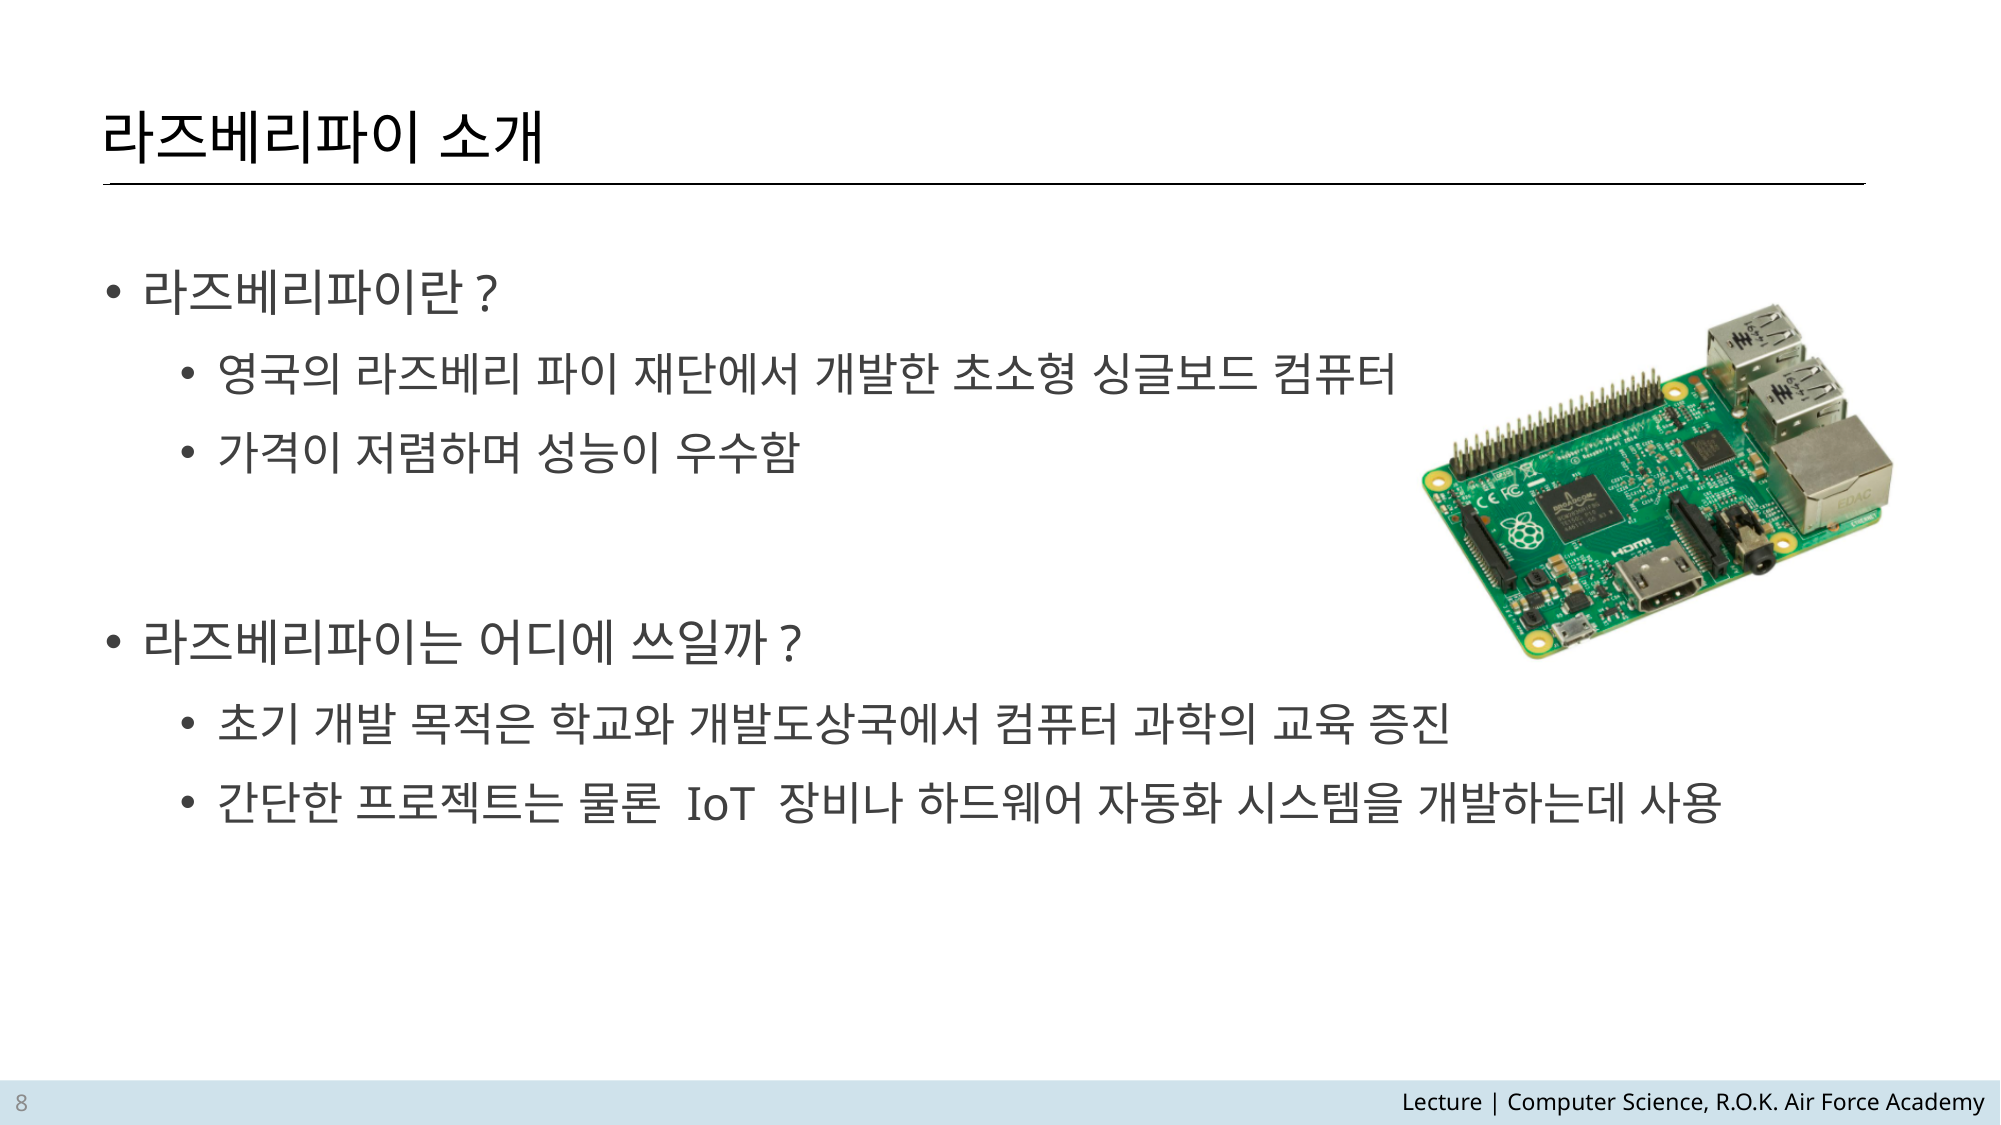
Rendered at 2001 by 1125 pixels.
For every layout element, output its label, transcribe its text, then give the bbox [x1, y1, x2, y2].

picture [1413, 302, 1906, 663]
list 라즈베리파이란? 영국의 라즈베리 파이 재단에서 개발한 초소형 싱글보드 컴퓨터 가격이 저렴하며 성능이 우수함 라즈베리파이는 어디에 쓰일까? 초기 개발 목적은 학교와 개발도상국에서 컴퓨터 과학의 교육 증진 간단한 프로젝트는 물론 IoT 장비나 하드웨어 자동화 시스템을 개발하는데 사용 [89, 238, 1863, 1014]
slide_number 8 [0, 1086, 114, 1123]
list 라즈베리파이 소개 [90, 109, 1862, 172]
